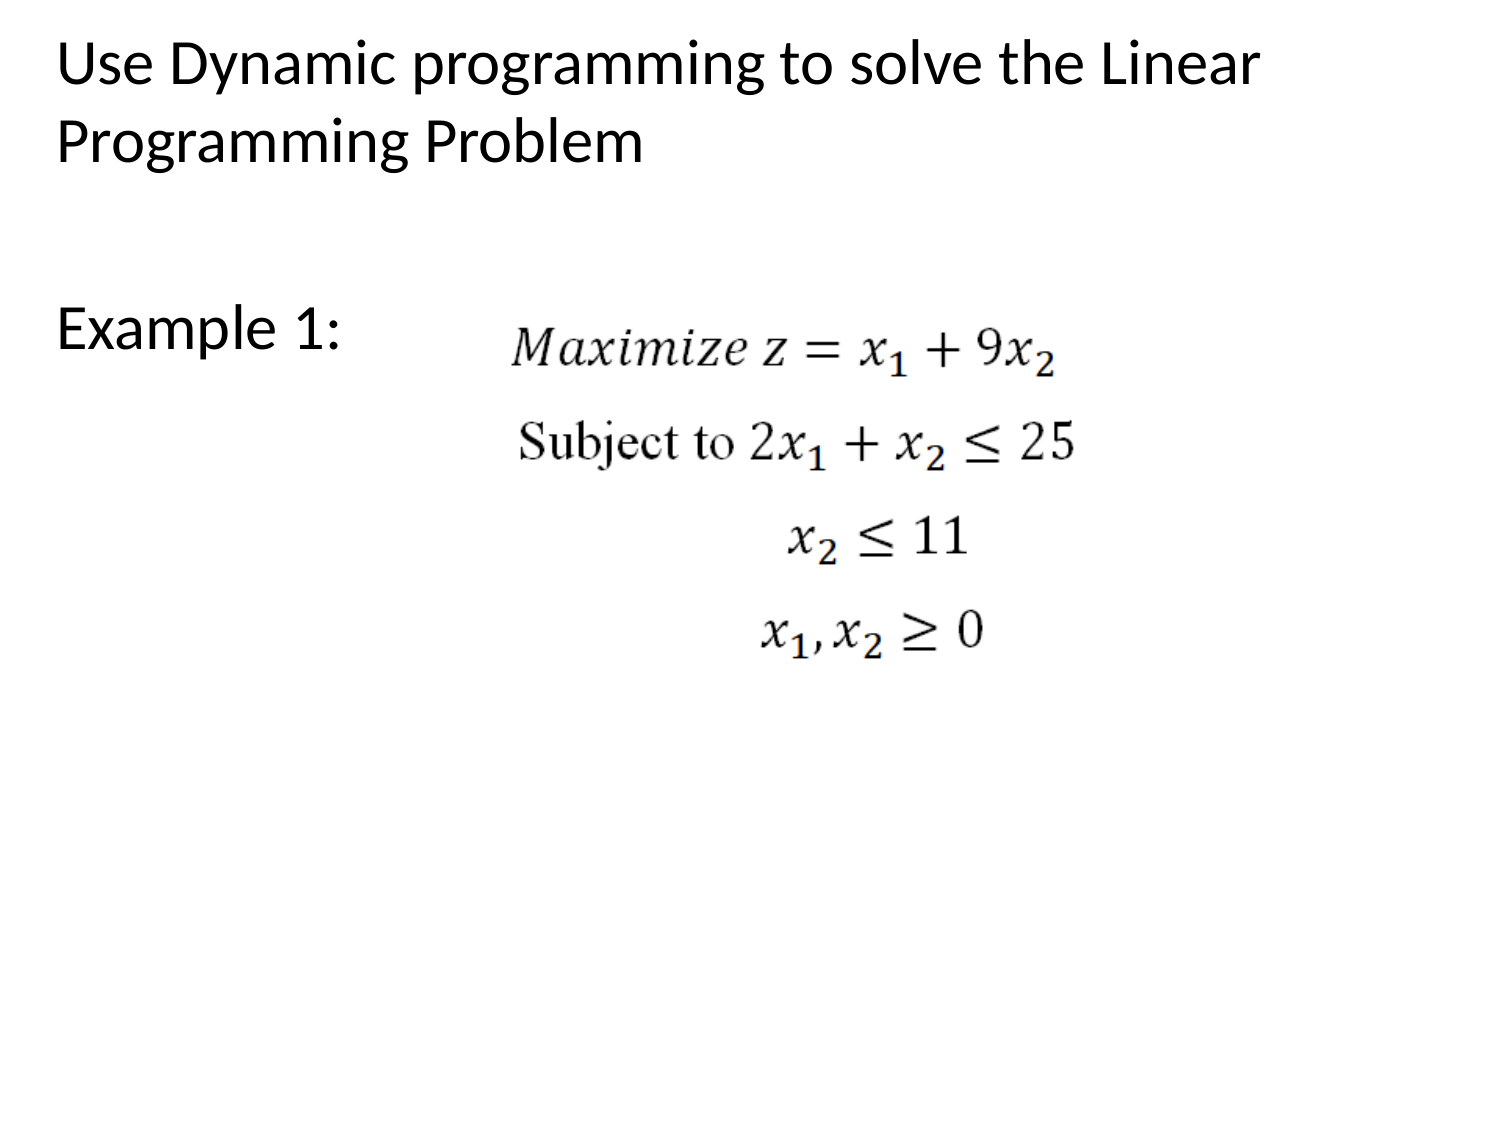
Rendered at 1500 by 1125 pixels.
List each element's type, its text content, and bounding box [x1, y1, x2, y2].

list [407, 278, 1308, 798]
title Use Dynamic programming to solve the Linear Programming Problem Example 1: [41, 8, 1500, 375]
